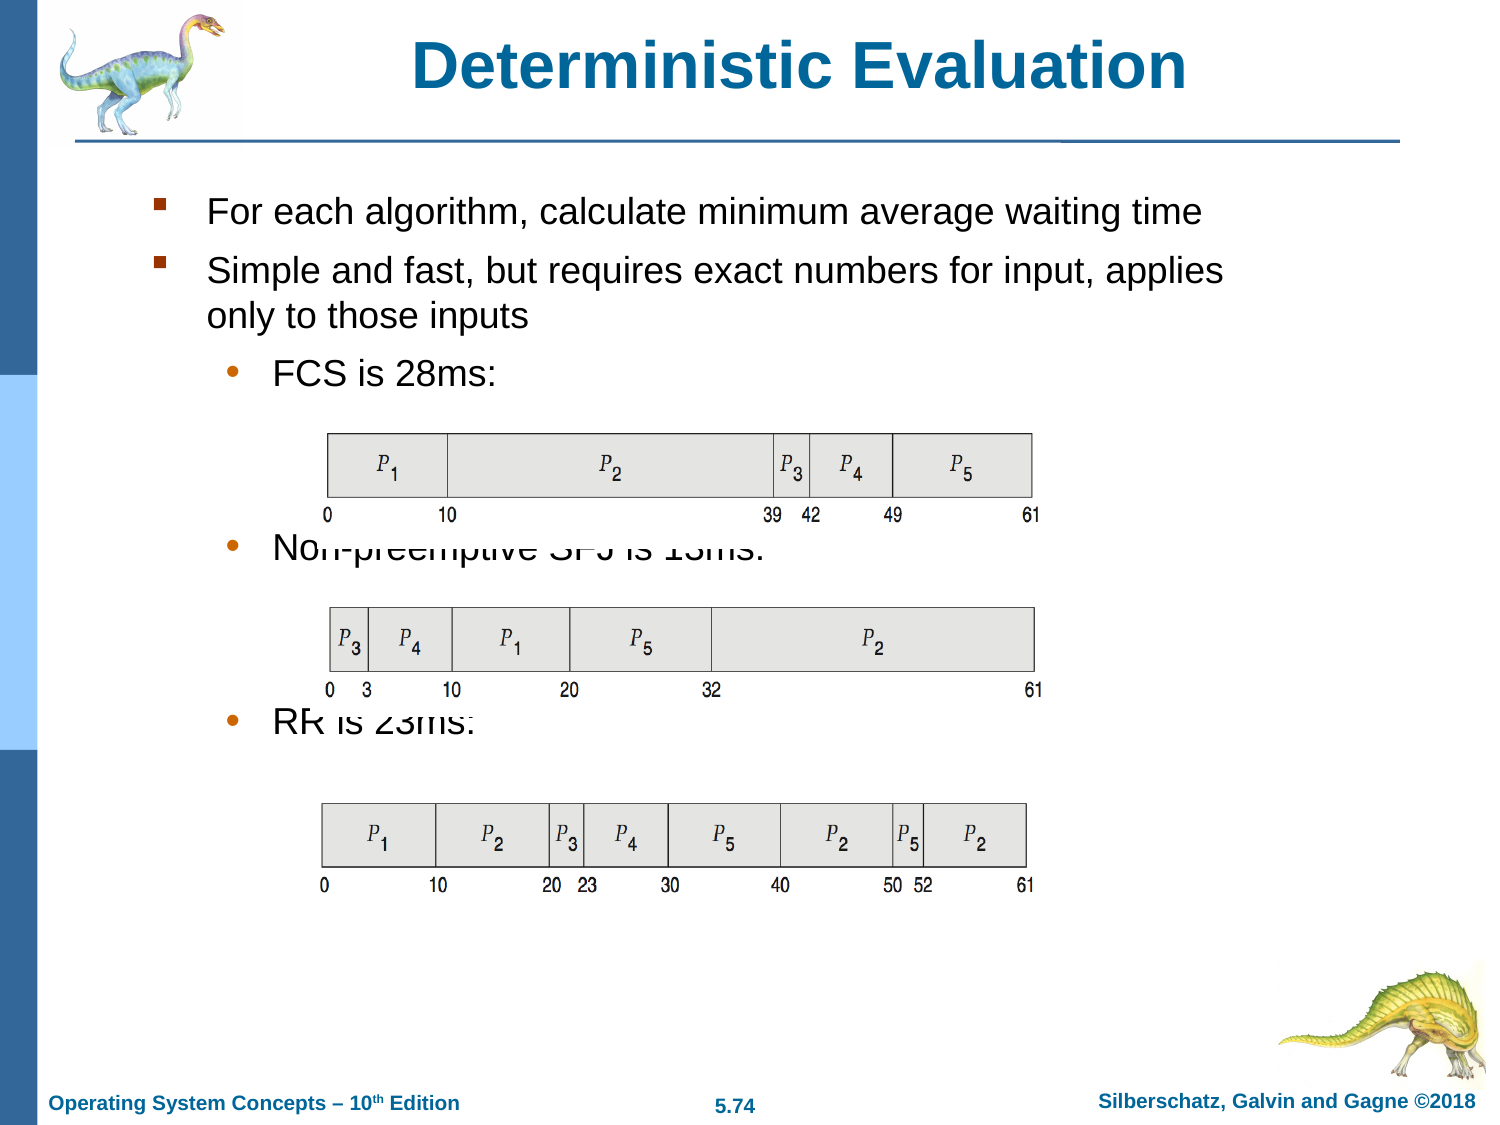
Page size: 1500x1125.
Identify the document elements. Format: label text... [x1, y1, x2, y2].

title Deterministic Evaluation [175, 14, 1425, 110]
picture [310, 589, 1054, 718]
list For each algorithm, calculate minimum average waiting time Simple and fast, but requires exact numbers for input, applies only to those inputs FCS is 28ms: Non-preemptive SFJ is 13ms: RR is 23ms: [135, 179, 1299, 949]
picture [1275, 959, 1486, 1090]
picture [311, 782, 1041, 907]
picture [46, 0, 243, 149]
picture [317, 412, 1047, 550]
